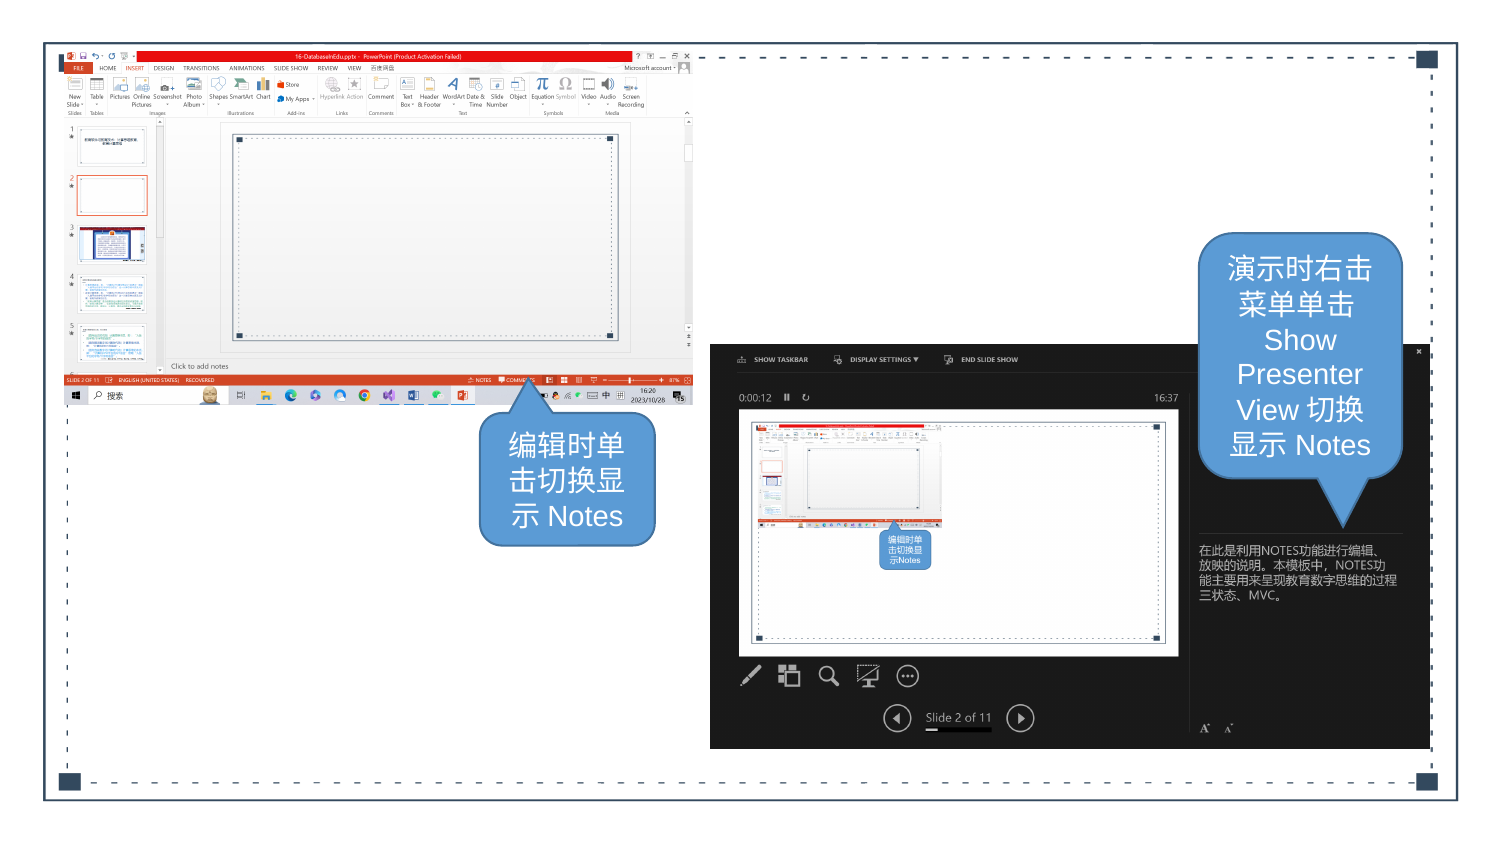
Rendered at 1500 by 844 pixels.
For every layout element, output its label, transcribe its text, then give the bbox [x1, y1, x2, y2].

text_box 演示时右击菜单单击Show Presenter View切换显示Notes [1197, 232, 1404, 344]
picture [0, 0, 1500, 844]
text_box 编辑时单击切换显示Notes [478, 405, 656, 547]
